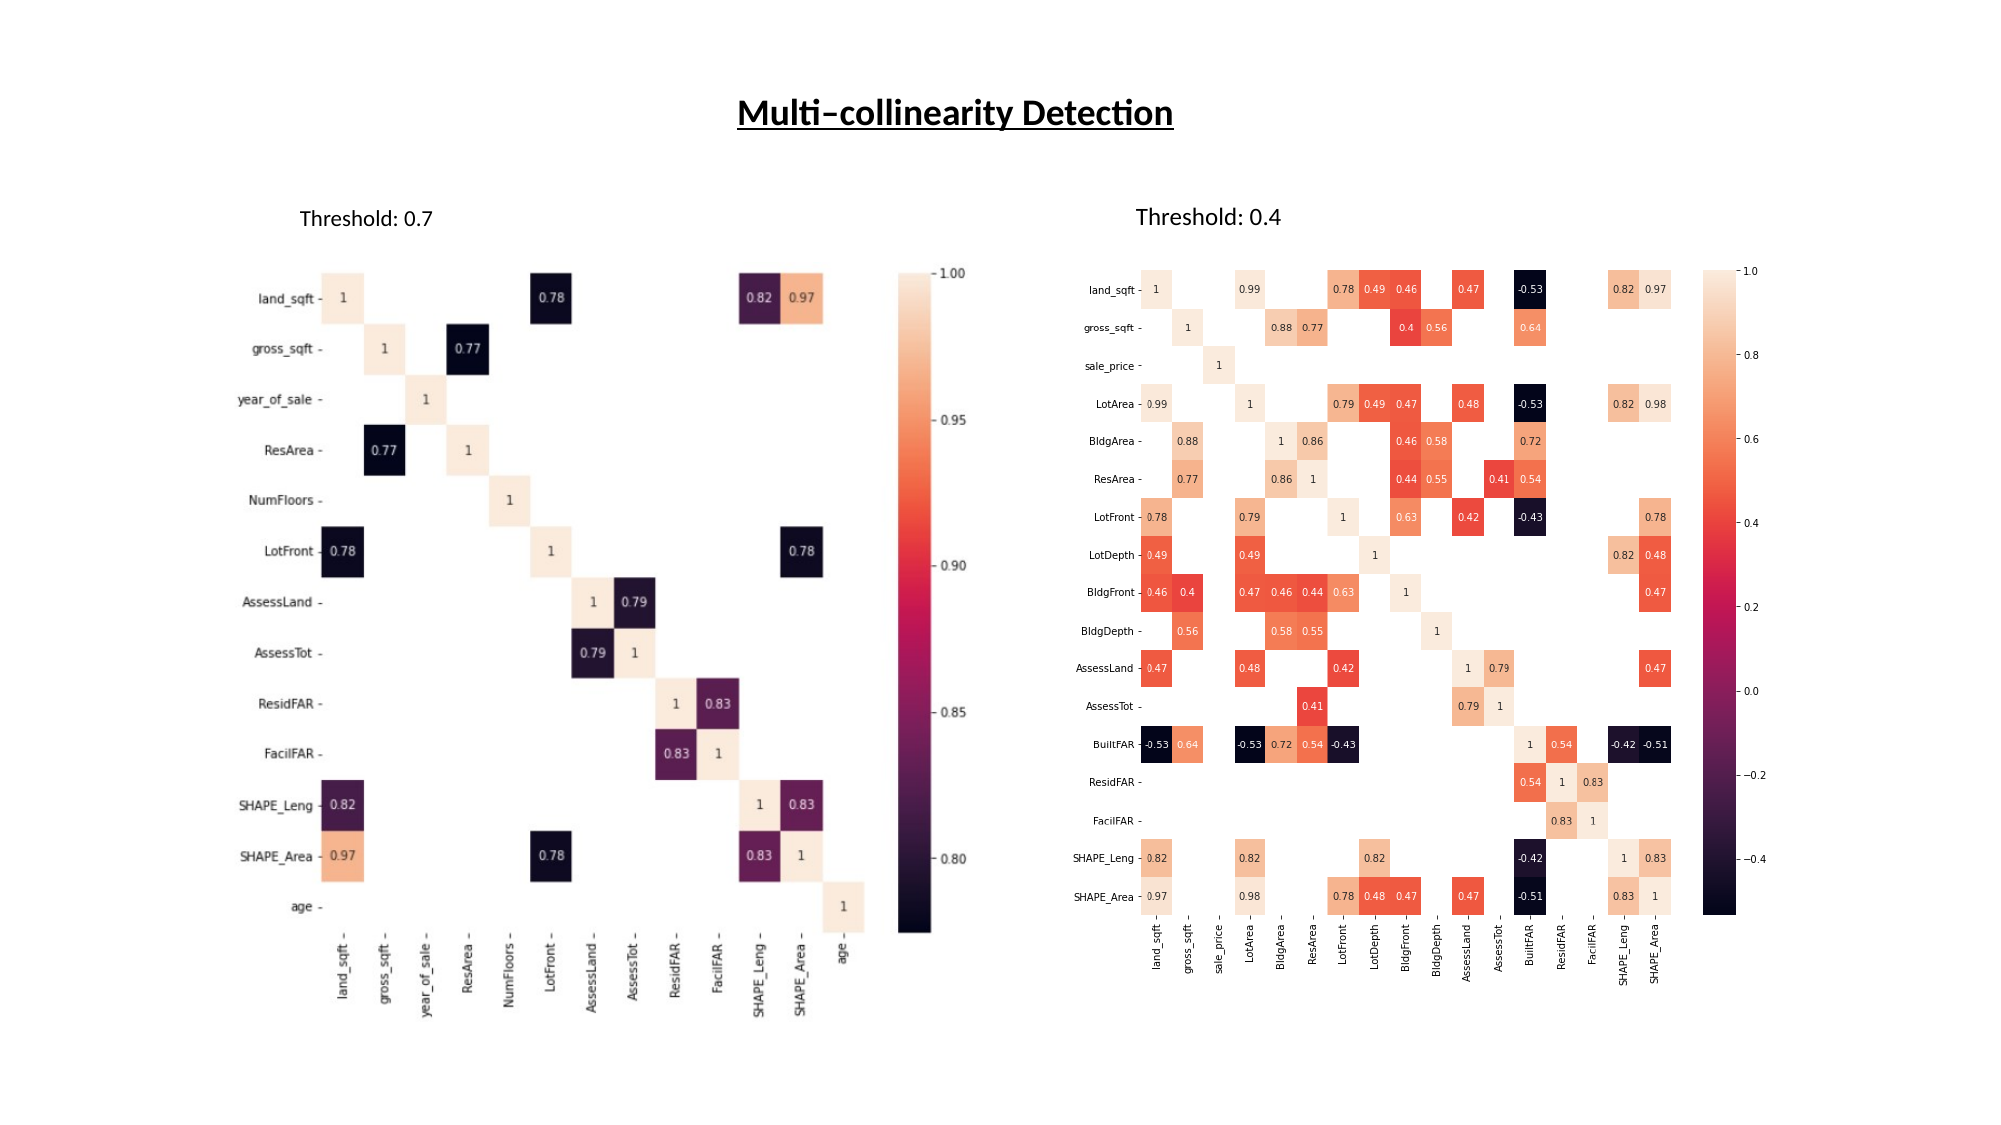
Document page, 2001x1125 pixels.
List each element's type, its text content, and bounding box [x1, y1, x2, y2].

picture [1059, 247, 1774, 990]
text_box Threshold: 0.4 [1120, 193, 1467, 239]
text_box Multi–collinearity Detection [624, 80, 1288, 141]
text_box Threshold: 0.7 [284, 196, 647, 239]
picture [226, 262, 979, 1025]
